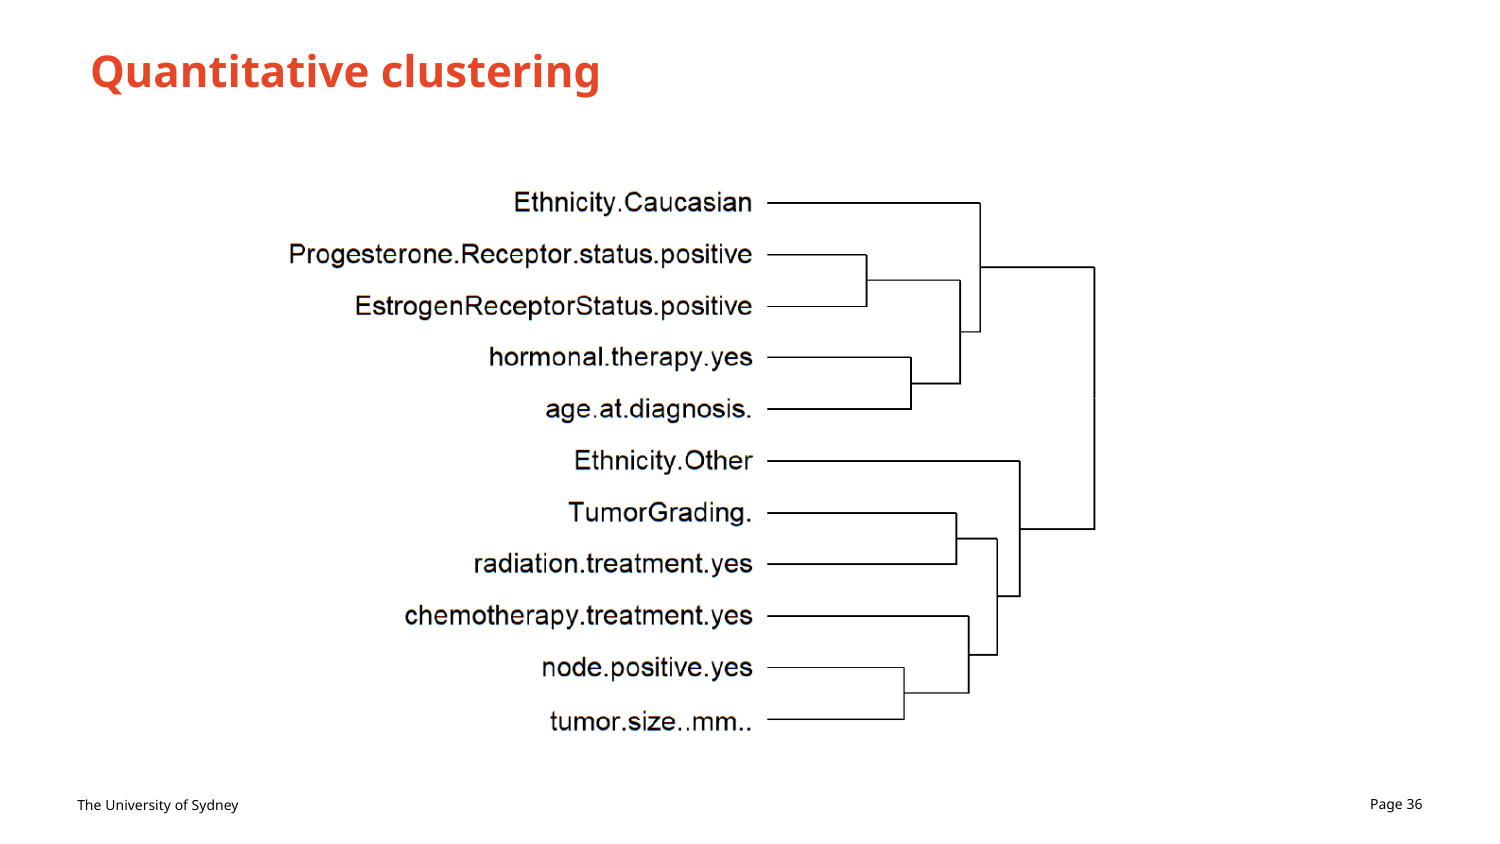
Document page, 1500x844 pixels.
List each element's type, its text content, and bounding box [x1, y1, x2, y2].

title Quantitative clustering [75, 0, 1425, 141]
picture [262, 8, 1239, 844]
